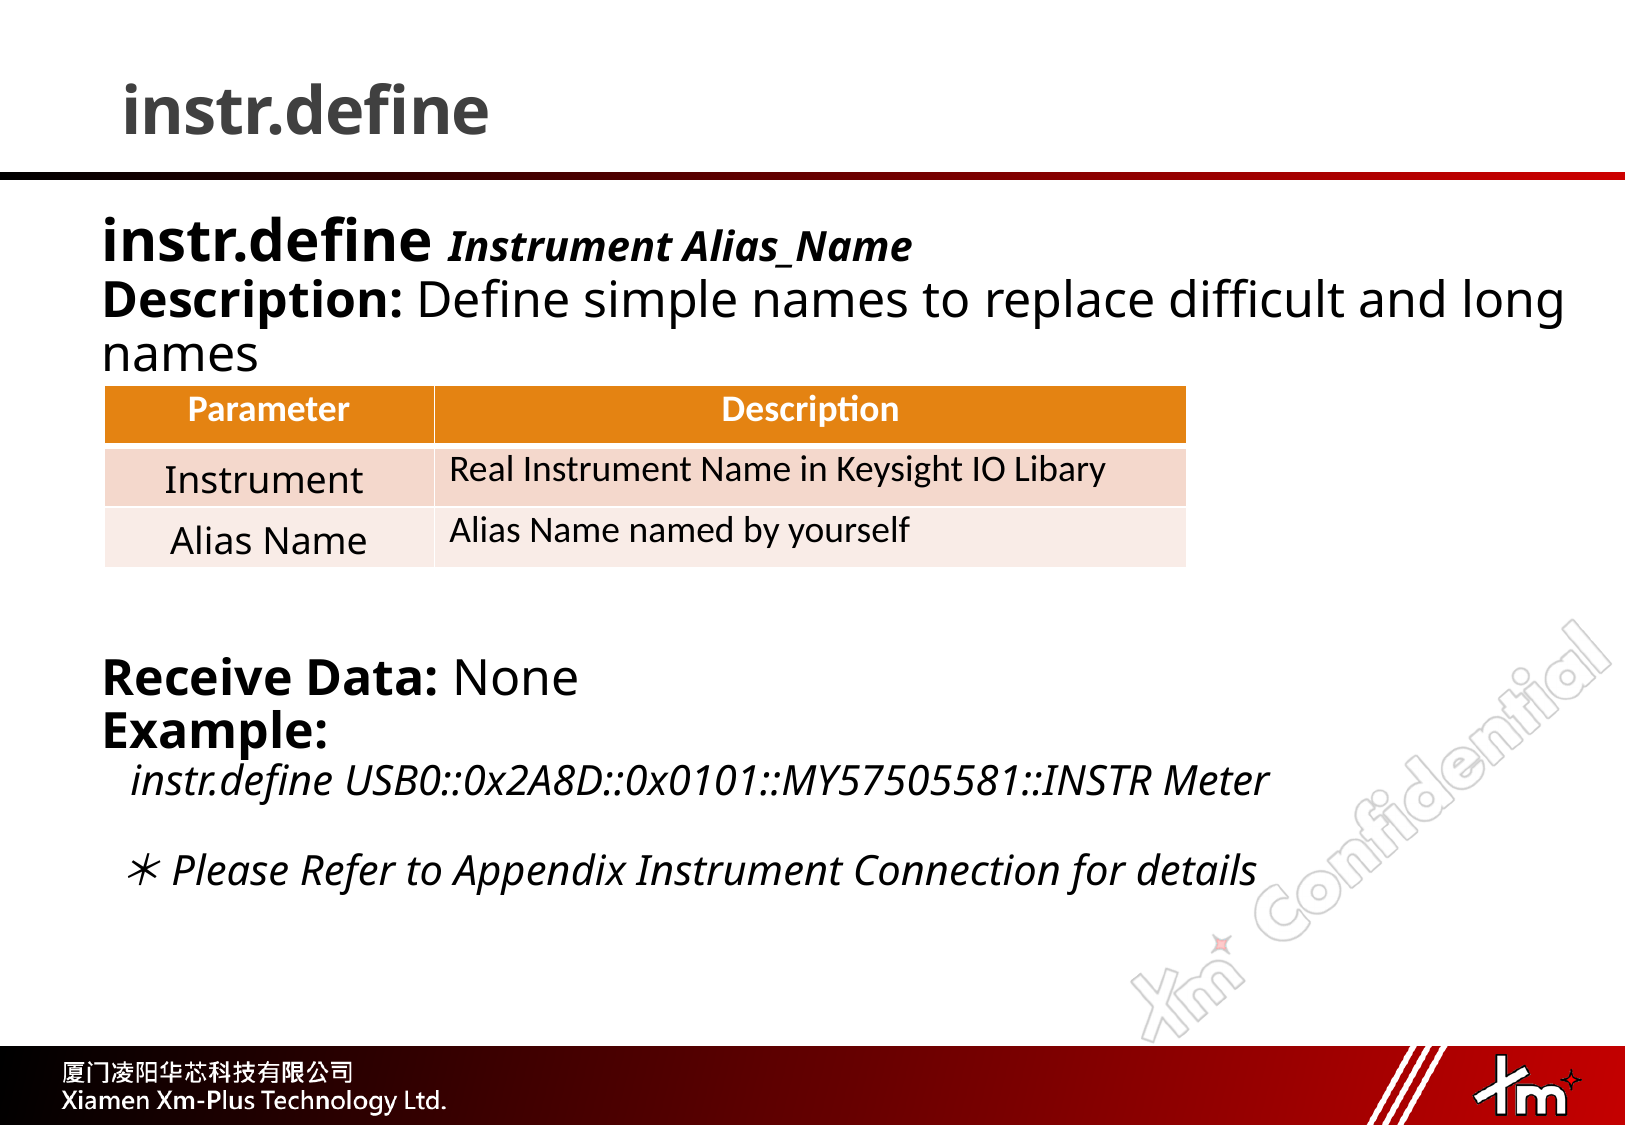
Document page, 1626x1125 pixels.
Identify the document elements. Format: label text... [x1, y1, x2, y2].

table_header Parameter [105, 386, 434, 443]
list instr.define Instrument Alias_Name Description: Define simple names to replace difficult and long names Parameter: Receive Data: None Example: instr.define USB0::0x2A8D::0x0101::MY57505581::INSTR Meter ＊Please Refer to Appendix Instrument Connection for details [86, 203, 1623, 903]
picture [0, 903, 1625, 1125]
table_cell Real Instrument Name in Keysight IO Libary [435, 449, 1186, 506]
title instr.define [106, 49, 1430, 180]
table_cell Instrument [105, 449, 434, 506]
table_cell Alias Name named by yourself [435, 508, 1186, 567]
table_header Description [435, 386, 1186, 443]
picture [1430, 172, 1625, 180]
table_cell Alias Name [105, 508, 434, 567]
picture [0, 172, 106, 180]
